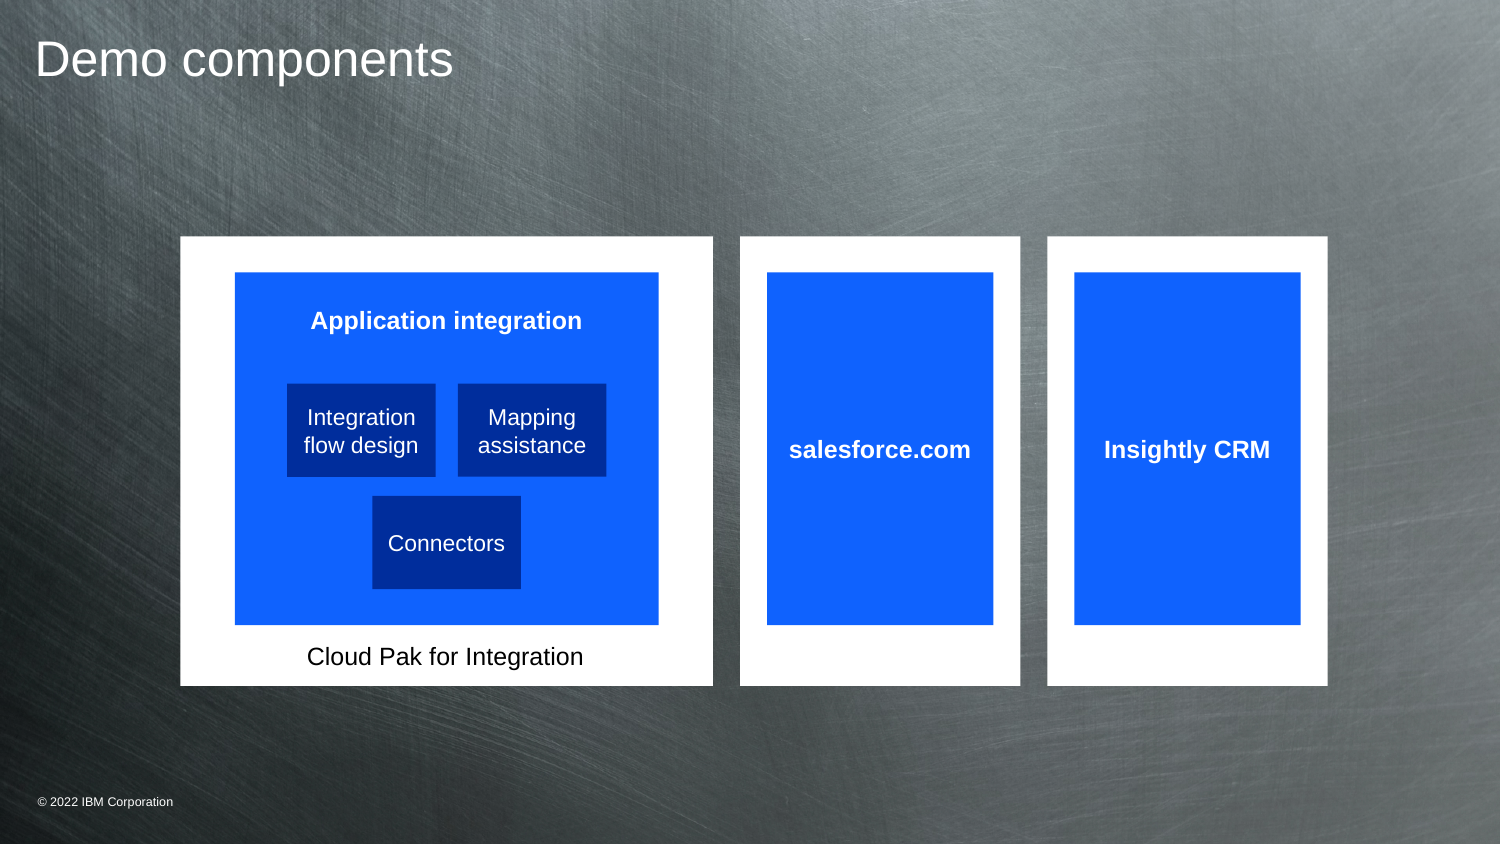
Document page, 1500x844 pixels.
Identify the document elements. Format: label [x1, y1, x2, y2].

picture [0, 0, 1500, 844]
text_box [234, 272, 659, 626]
